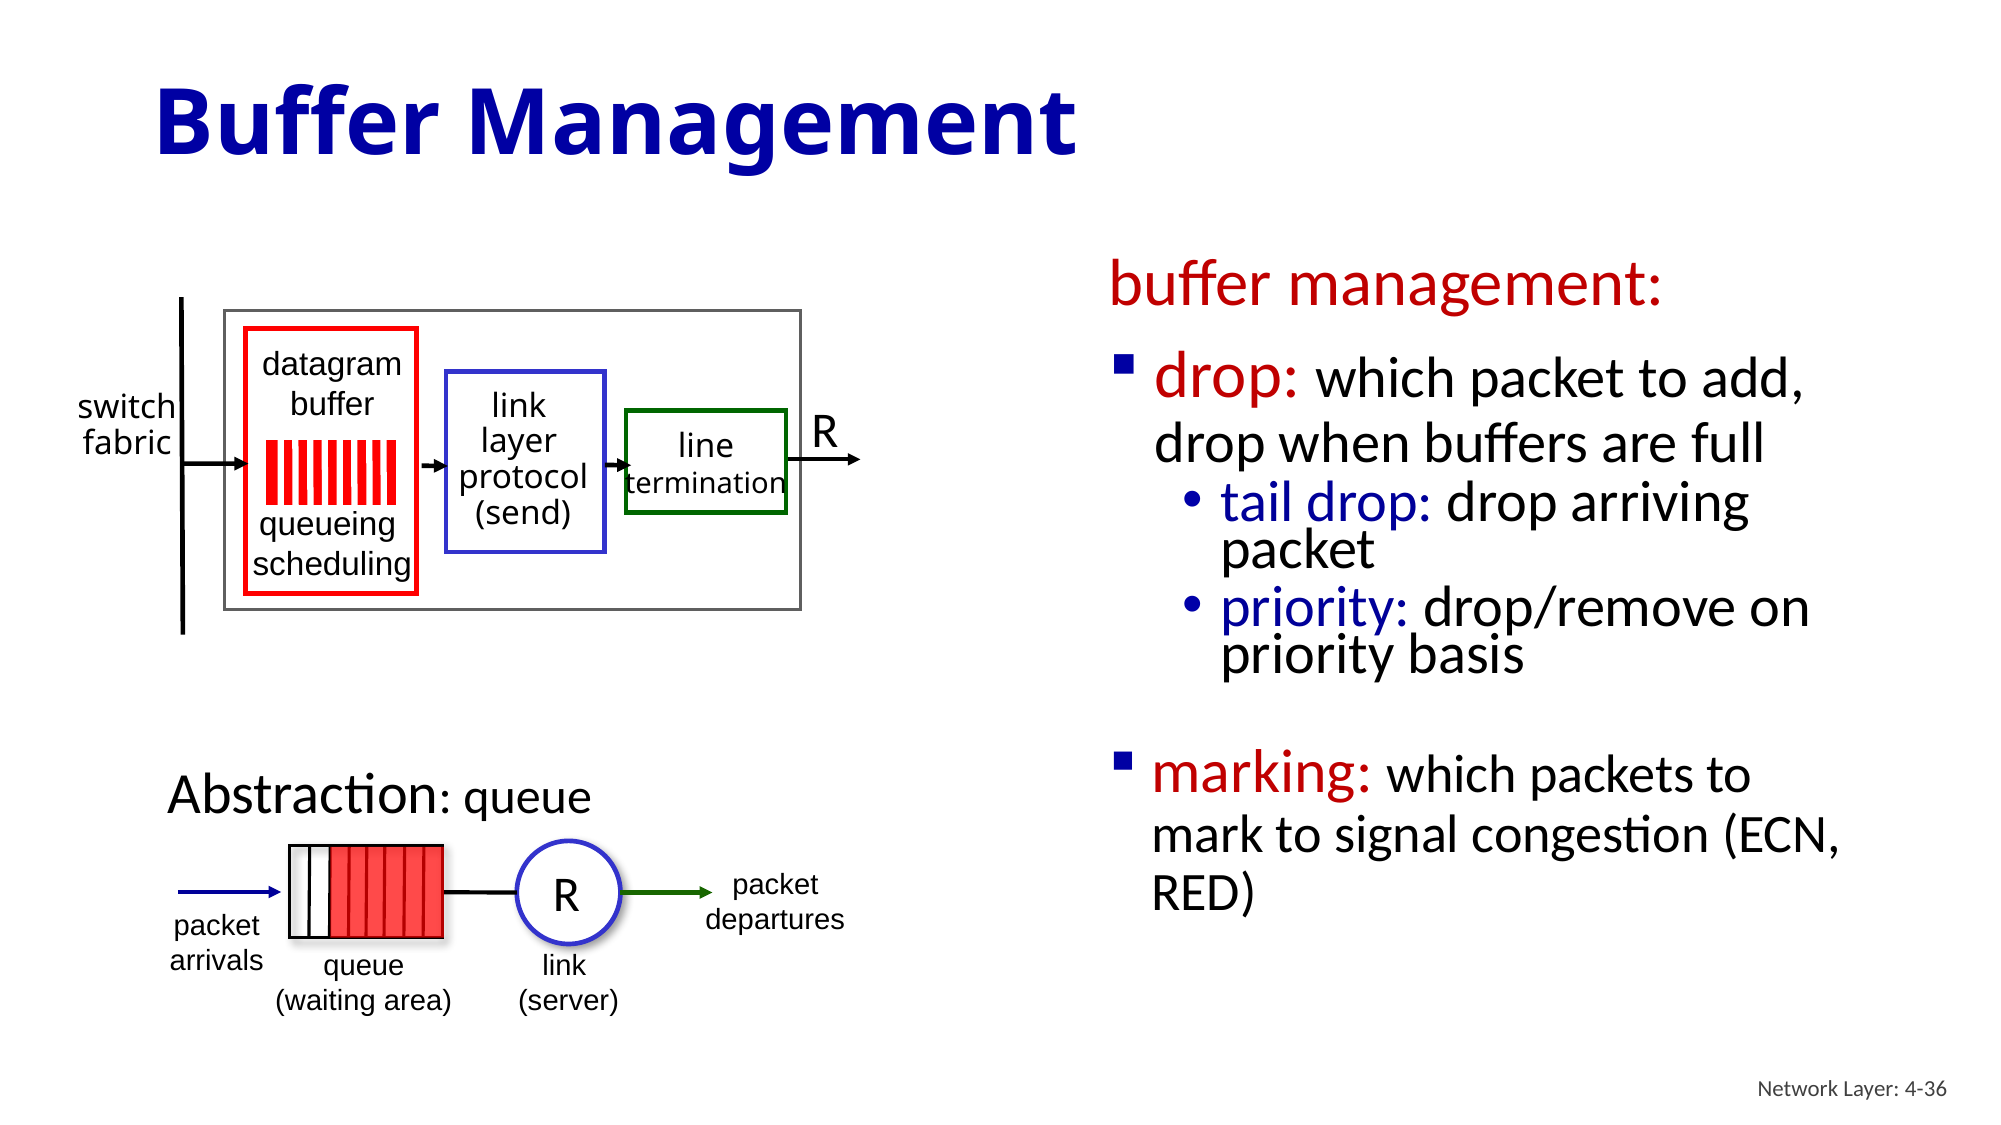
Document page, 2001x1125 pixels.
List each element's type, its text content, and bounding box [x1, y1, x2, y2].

text_box line termination [626, 410, 786, 513]
text_box [446, 371, 605, 553]
text_box switch fabric [54, 362, 200, 490]
text_box link layer protocol (send) [450, 396, 596, 524]
text_box buffer management: drop: which packet to add, drop when buffers are full tail drop: drop arriving packet priority: drop/remove on priority basis [1091, 239, 1907, 1062]
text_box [149, 747, 861, 1026]
text_box R [796, 460, 854, 465]
text_box [224, 310, 801, 610]
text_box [234, 328, 430, 594]
title Buffer Management [137, 51, 1863, 198]
text_box [604, 458, 632, 472]
text_box [430, 459, 448, 473]
slide_number Network Layer: 4-36 [1512, 1056, 1963, 1117]
text_box R [796, 389, 854, 459]
text_box marking: which packets to mark to signal congestion (ECN, RED) [1074, 731, 1889, 931]
